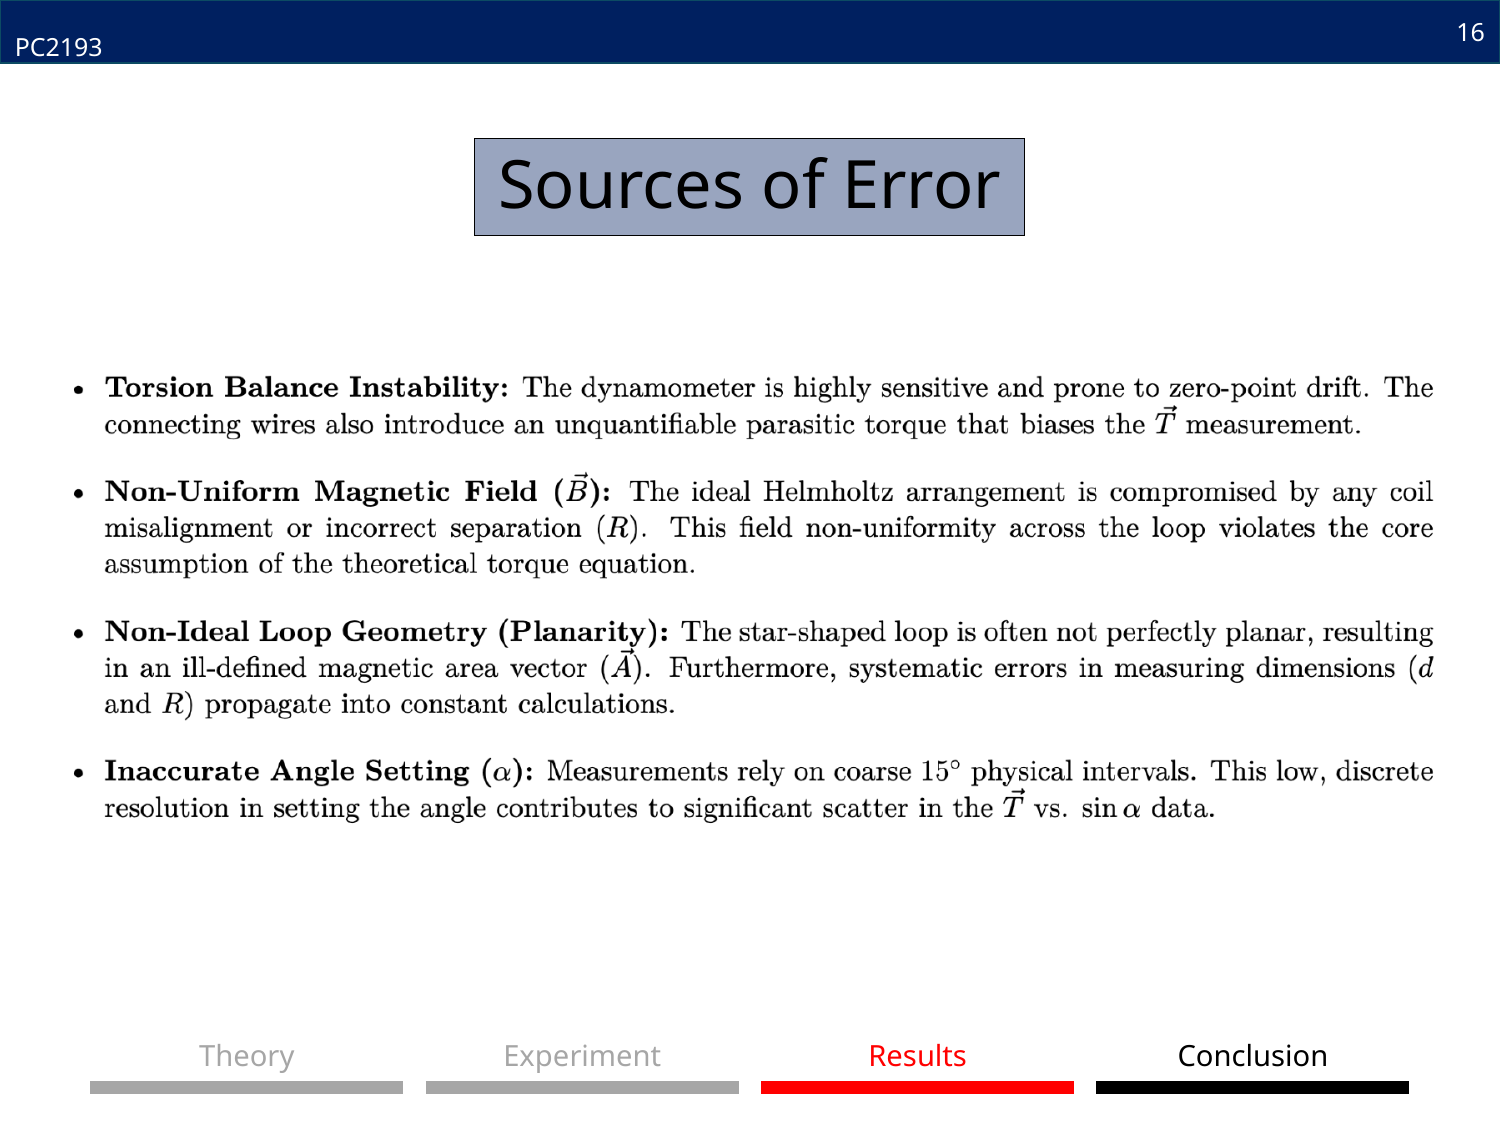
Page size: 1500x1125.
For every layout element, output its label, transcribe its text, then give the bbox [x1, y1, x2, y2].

title Sources of Error [474, 138, 1025, 236]
picture [33, 349, 1467, 845]
